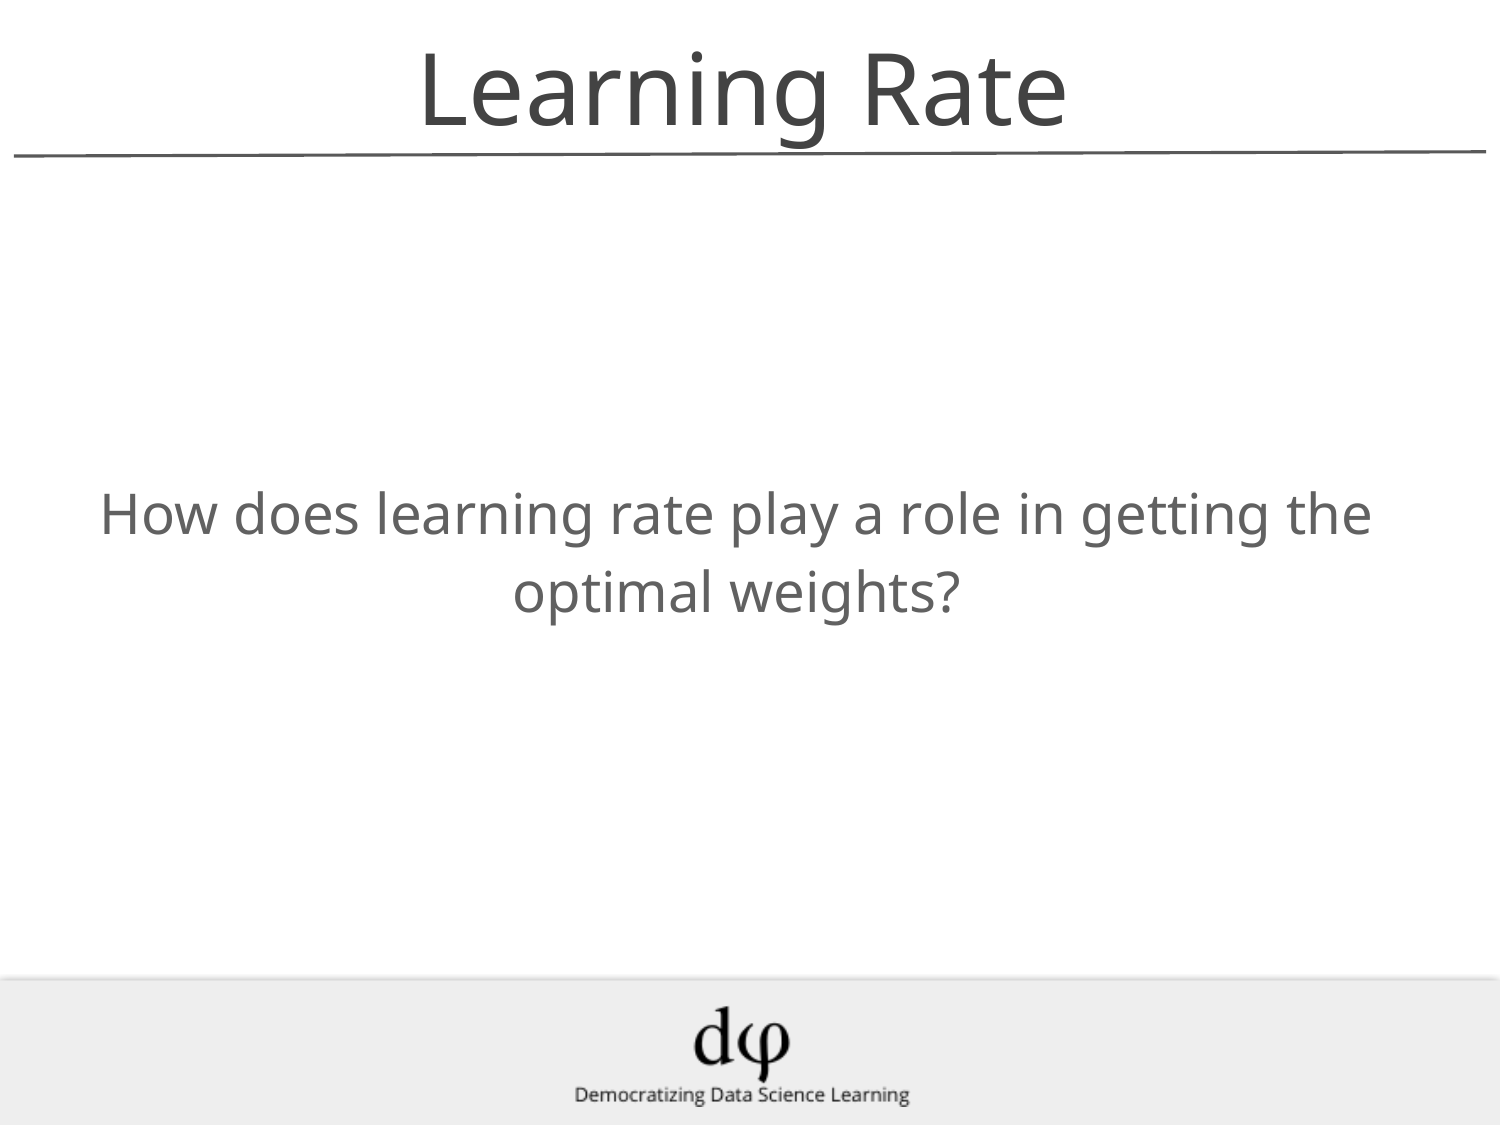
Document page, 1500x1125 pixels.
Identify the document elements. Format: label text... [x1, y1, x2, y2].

text_box Learning Rate [195, 27, 1292, 150]
text_box How does learning rate play a role in getting the optimal weights? [38, 241, 1435, 913]
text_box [0, 980, 1500, 1125]
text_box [13, 151, 1487, 157]
